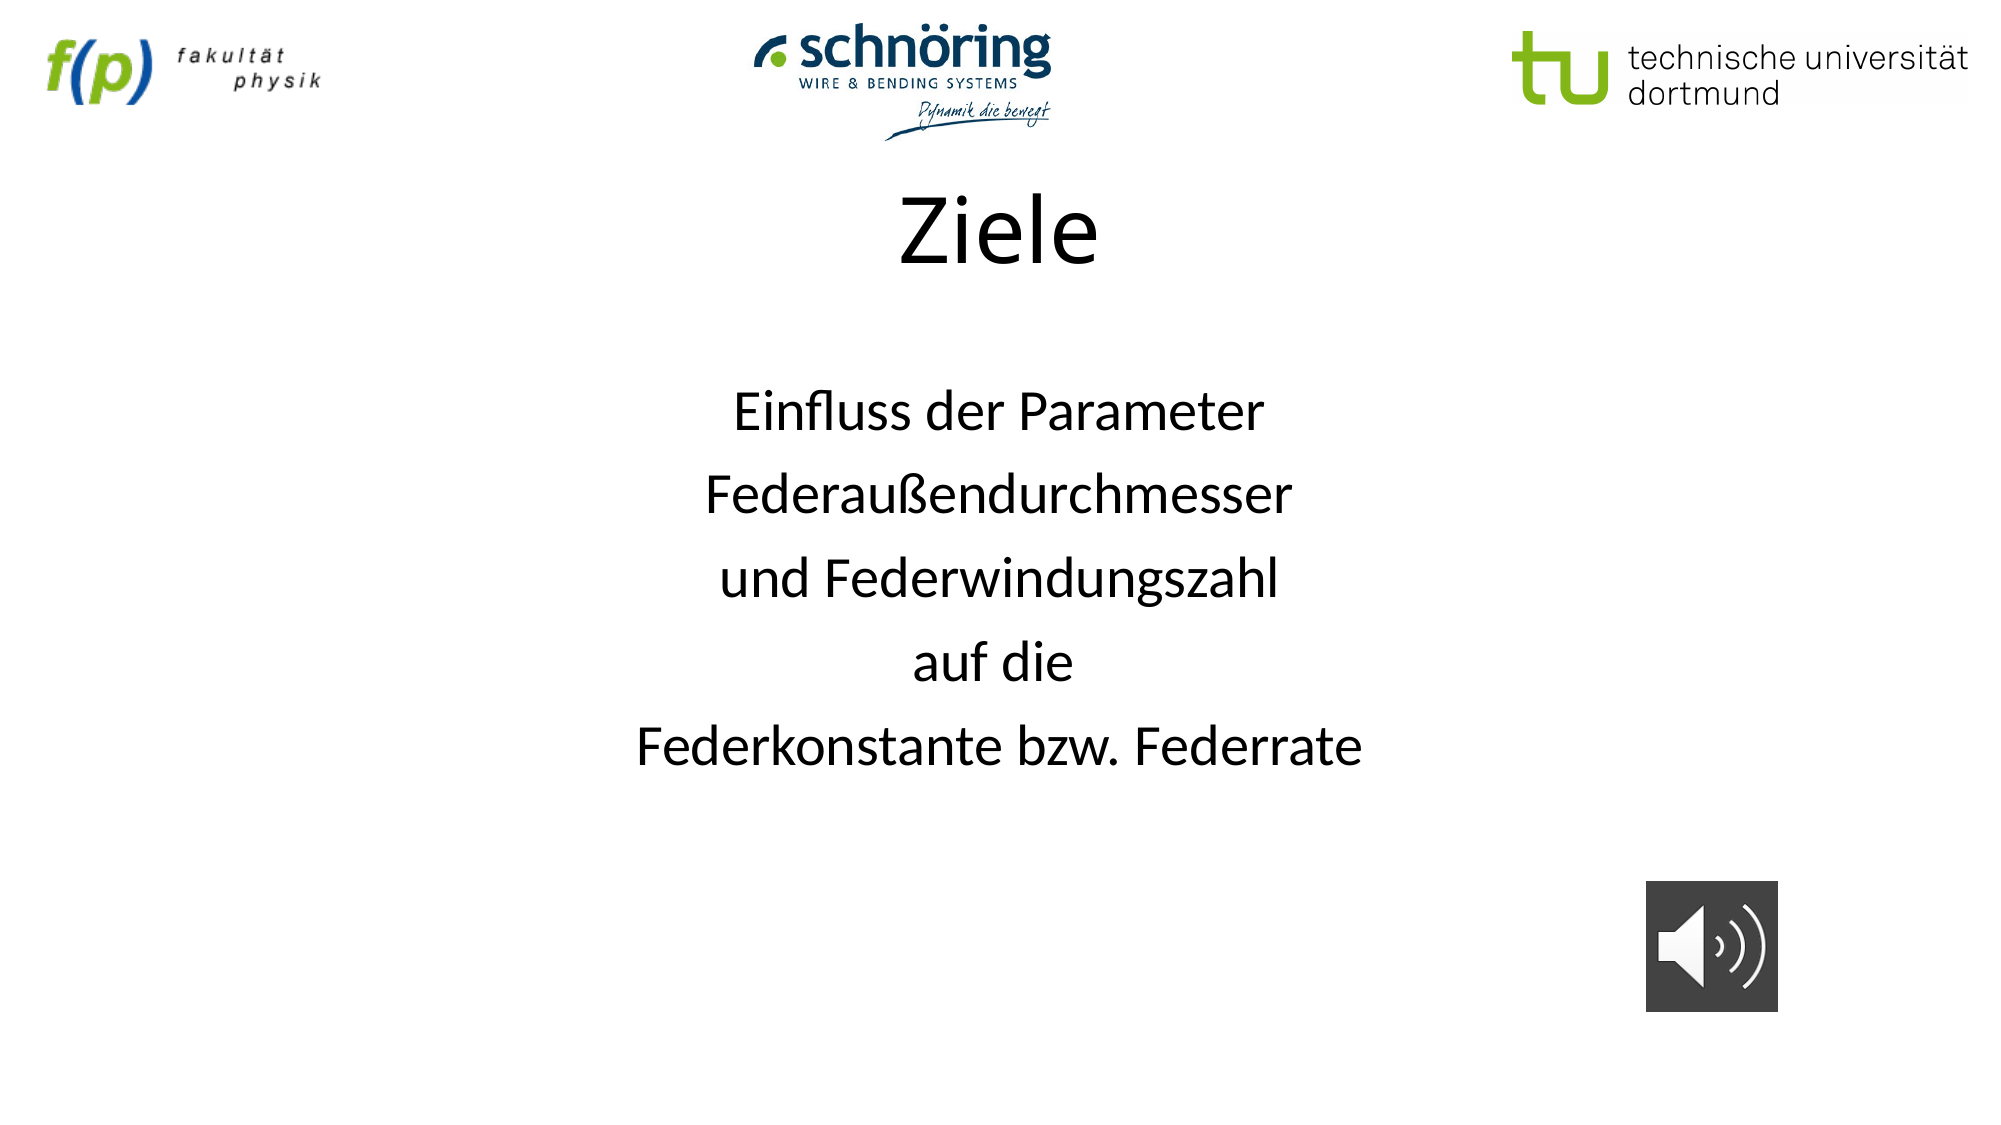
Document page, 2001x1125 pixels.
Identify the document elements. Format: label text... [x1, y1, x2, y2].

picture [1512, 31, 1968, 105]
list Einfluss der Parameter Federaußendurchmesser und Federwindungszahl auf die Federkonstante bzw. Federrate [137, 372, 1863, 1014]
title Ziele [137, 125, 1863, 343]
picture [740, 0, 1067, 125]
picture [1645, 879, 1779, 1014]
picture [32, 11, 444, 126]
